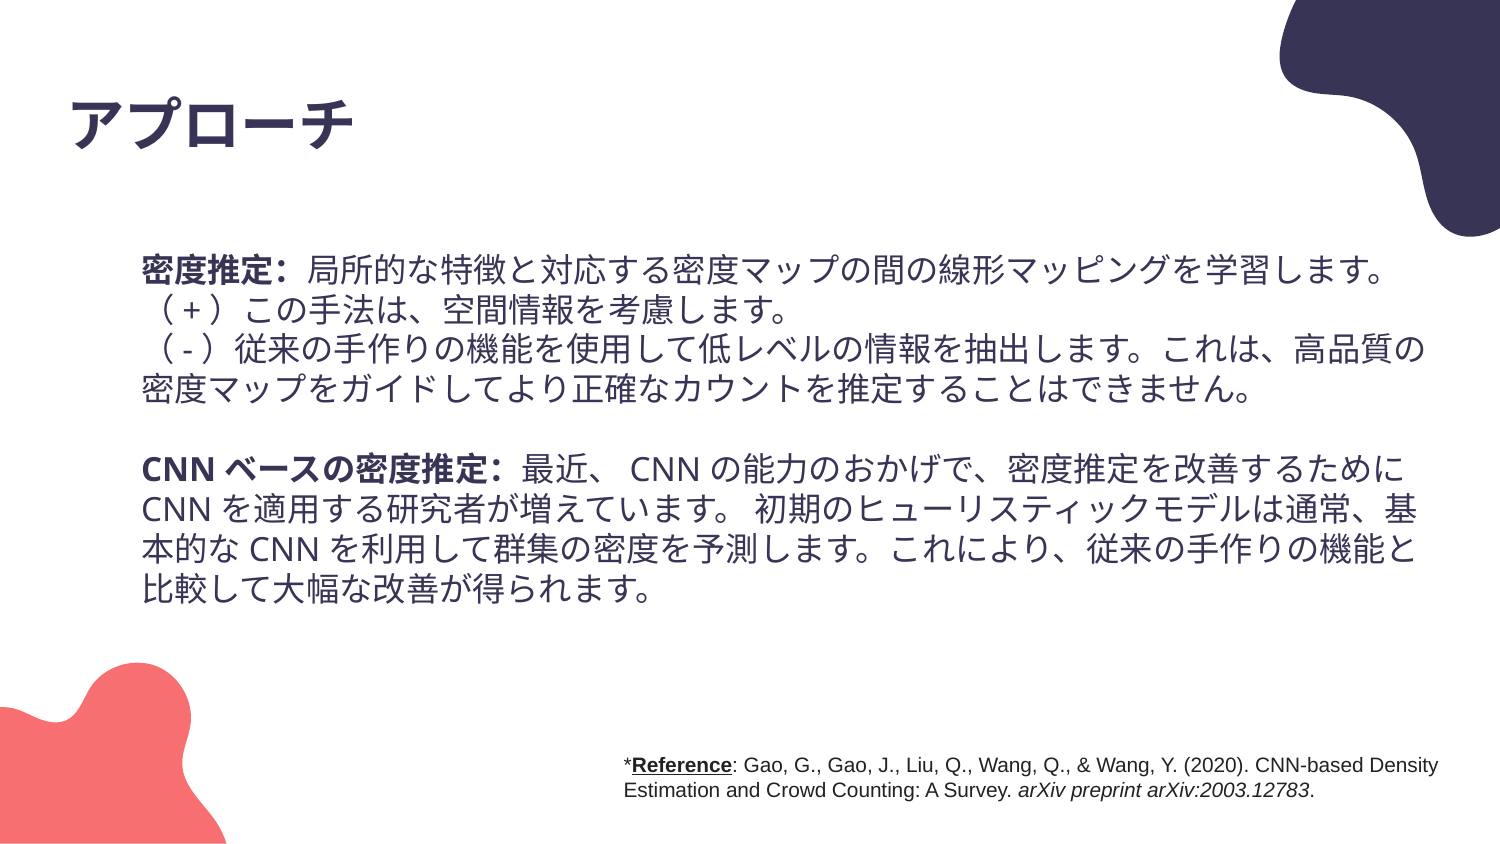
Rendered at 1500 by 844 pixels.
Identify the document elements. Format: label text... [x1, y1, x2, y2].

list 密度推定：局所的な特徴と対応する密度マップの間の線形マッピングを学習します。 （+）この手法は、空間情報を考慮します。 （-）従来の手作りの機能を使用して低レベルの情報を抽出します。これは、高品質の密度マップをガイドしてより正確なカウントを推定することはできません。 CNNベースの密度推定：最近、CNNの能力のおかげで、密度推定を改善するためにCNNを適用する研究者が増えています。 初期のヒューリスティックモデルは通常、基本的なCNNを利用して群集の密度を予測します。これにより、従来の手作りの機能と比較して大幅な改善が得られます。 [51, 233, 1449, 702]
text_box *Reference: Gao, G., Gao, J., Liu, Q., Wang, Q., & Wang, Y. (2020). CNN-based Density Estimation and Crowd Counting: A Survey. arXiv preprint arXiv:2003.12783. [608, 736, 1456, 814]
title アプローチ [51, 72, 1449, 167]
